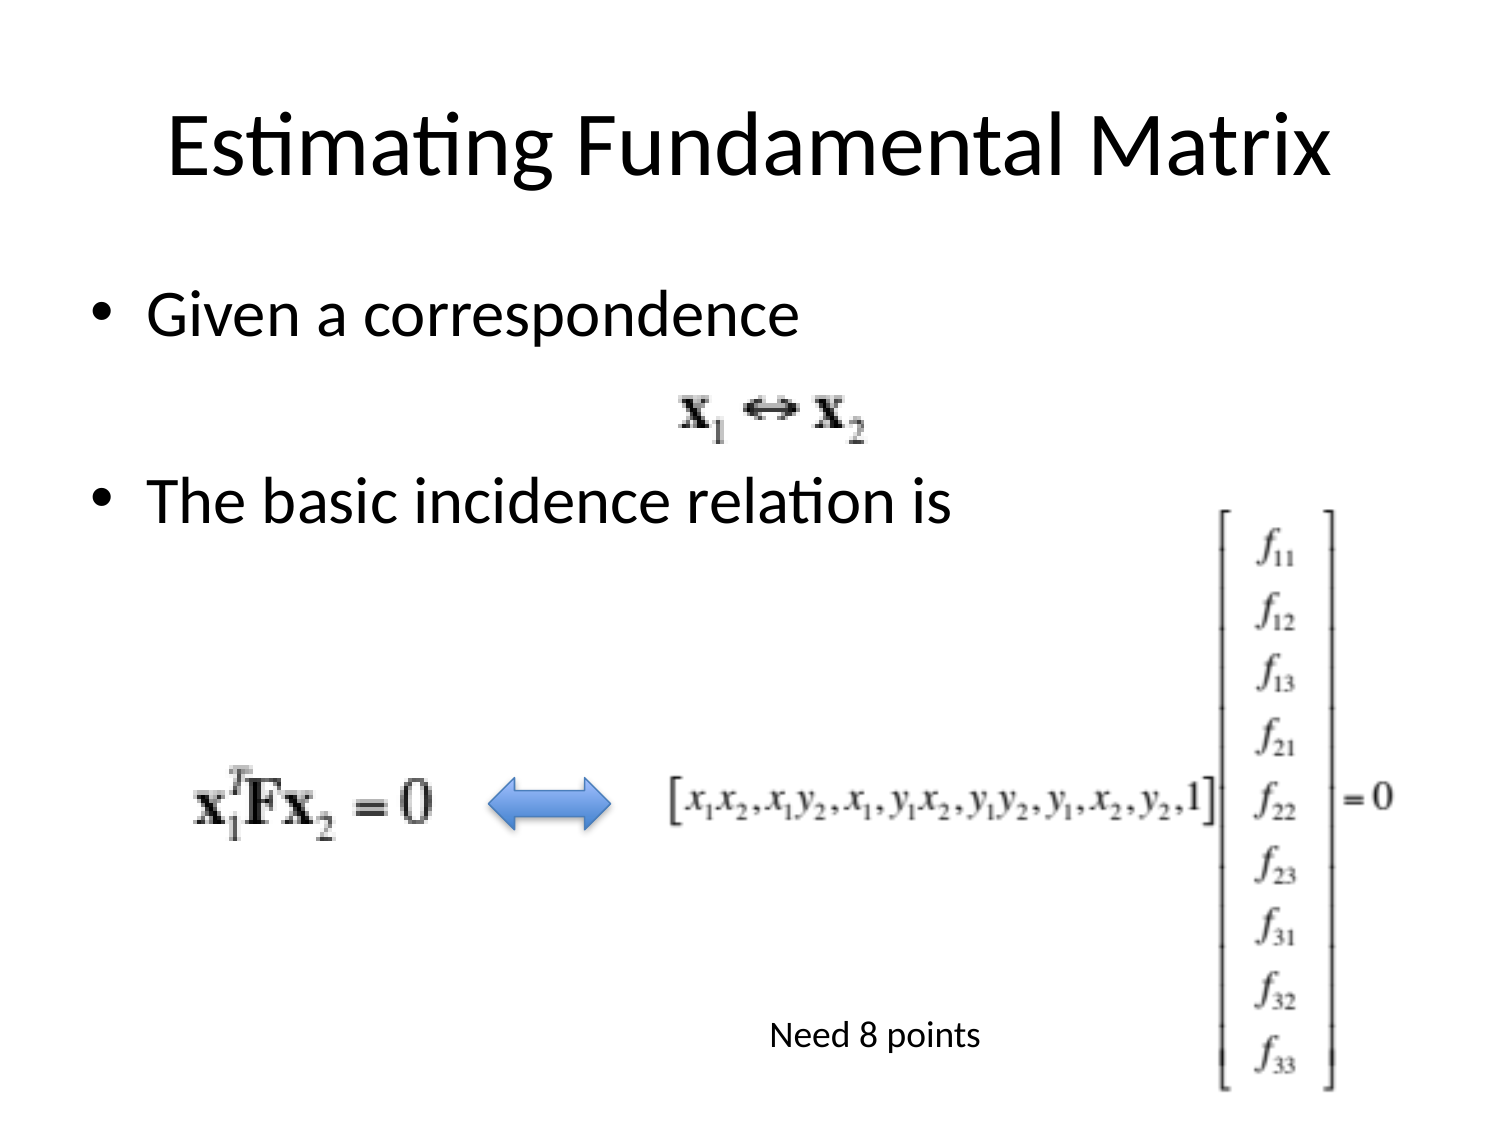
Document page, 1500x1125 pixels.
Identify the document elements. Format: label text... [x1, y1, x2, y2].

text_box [671, 359, 876, 450]
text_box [665, 503, 1398, 1096]
title Estimating Fundamental Matrix [75, 45, 1425, 233]
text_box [186, 753, 437, 846]
list Given a correspondence The basic incidence relation is [75, 262, 1425, 1005]
text_box [487, 776, 612, 831]
